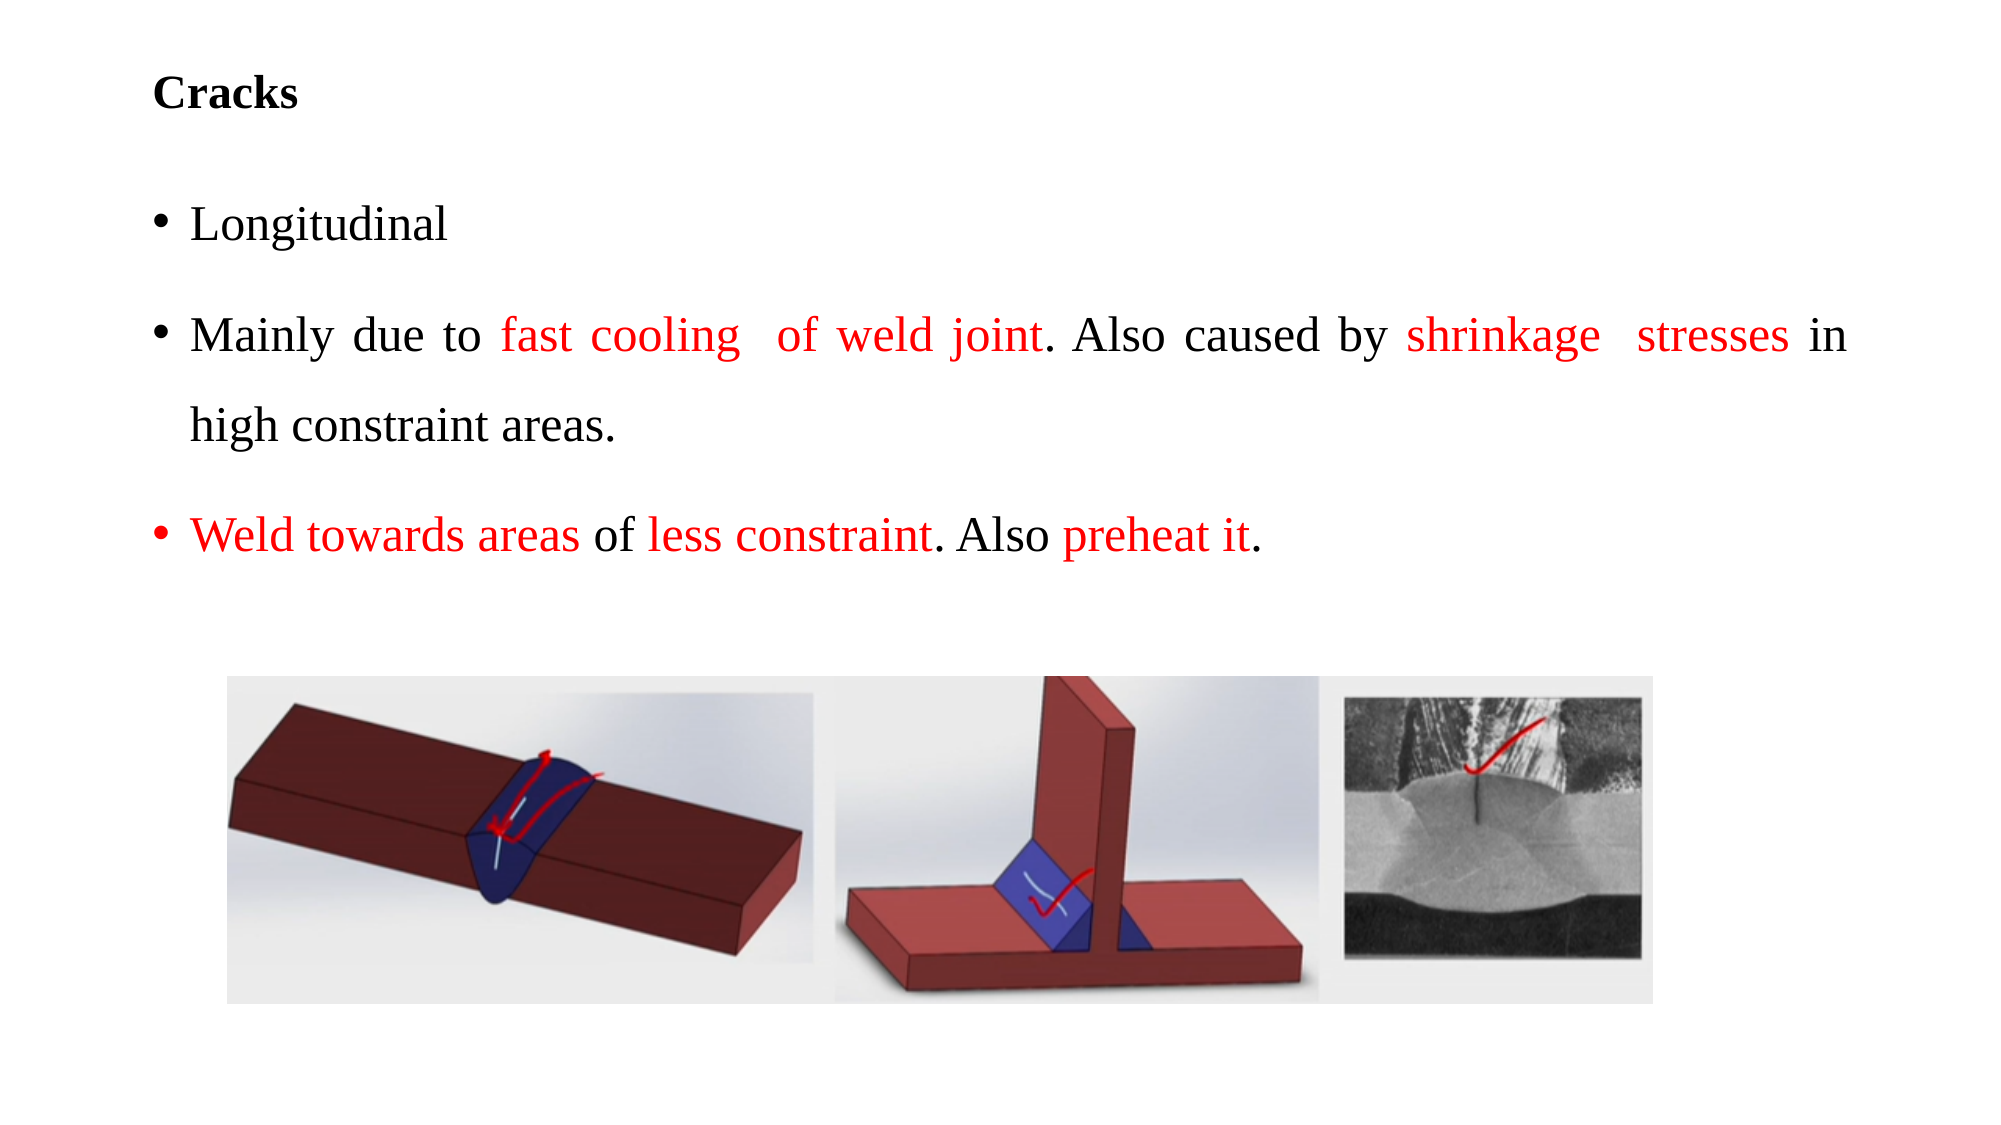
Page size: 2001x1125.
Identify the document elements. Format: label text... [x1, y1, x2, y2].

list Longitudinal Mainly due to fast cooling of weld joint. Also caused by shrinkage stresses in high constraint areas. Weld towards areas of less constraint. Also preheat it. [137, 152, 1863, 1014]
title Cracks [137, 59, 1863, 127]
picture [227, 676, 1653, 1004]
